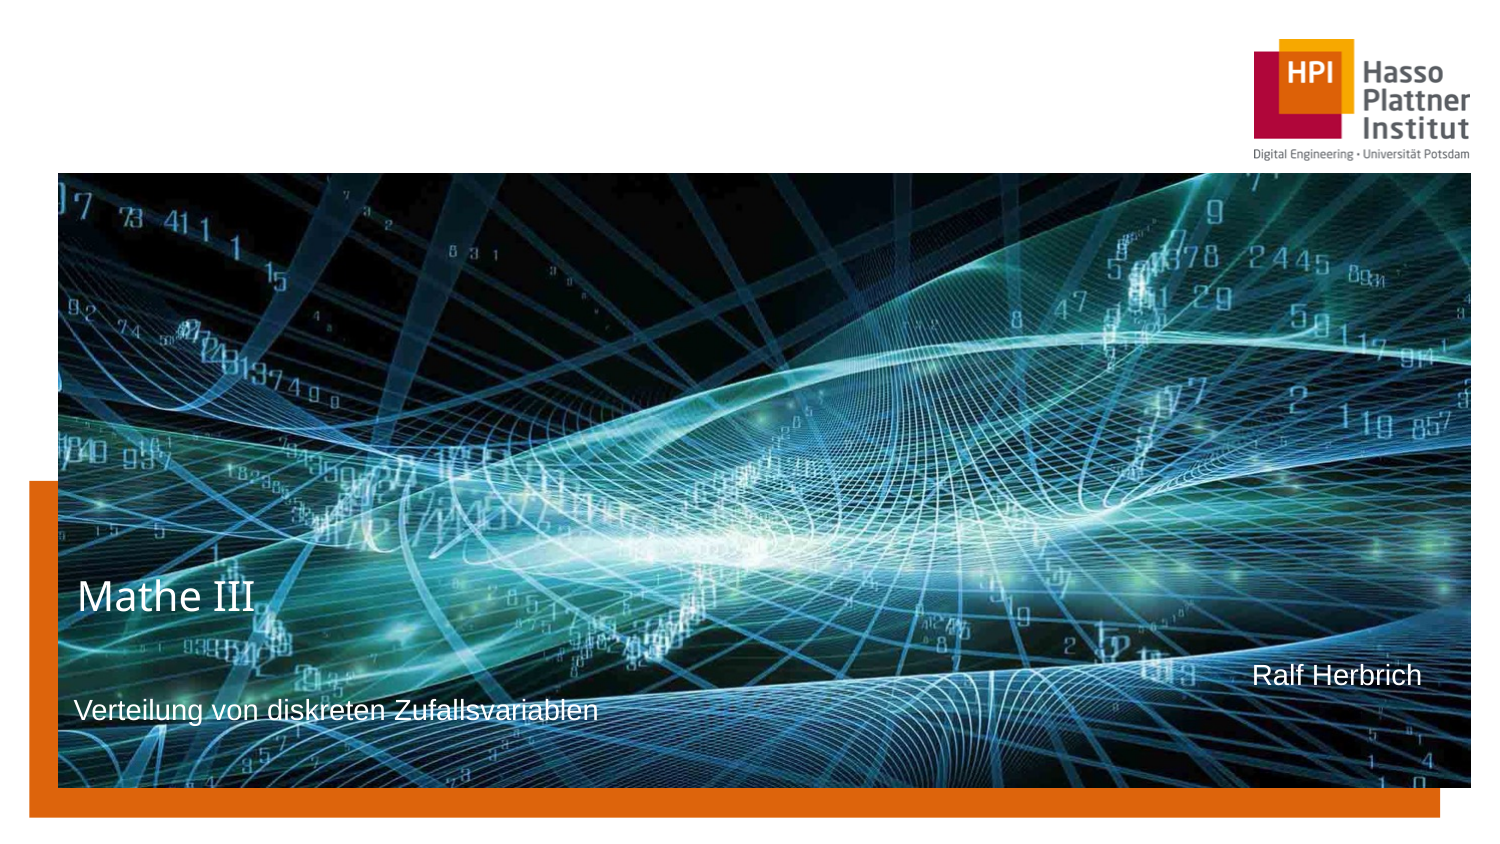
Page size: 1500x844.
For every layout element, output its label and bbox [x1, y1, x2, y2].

picture [58, 173, 1471, 789]
picture [1254, 39, 1470, 161]
